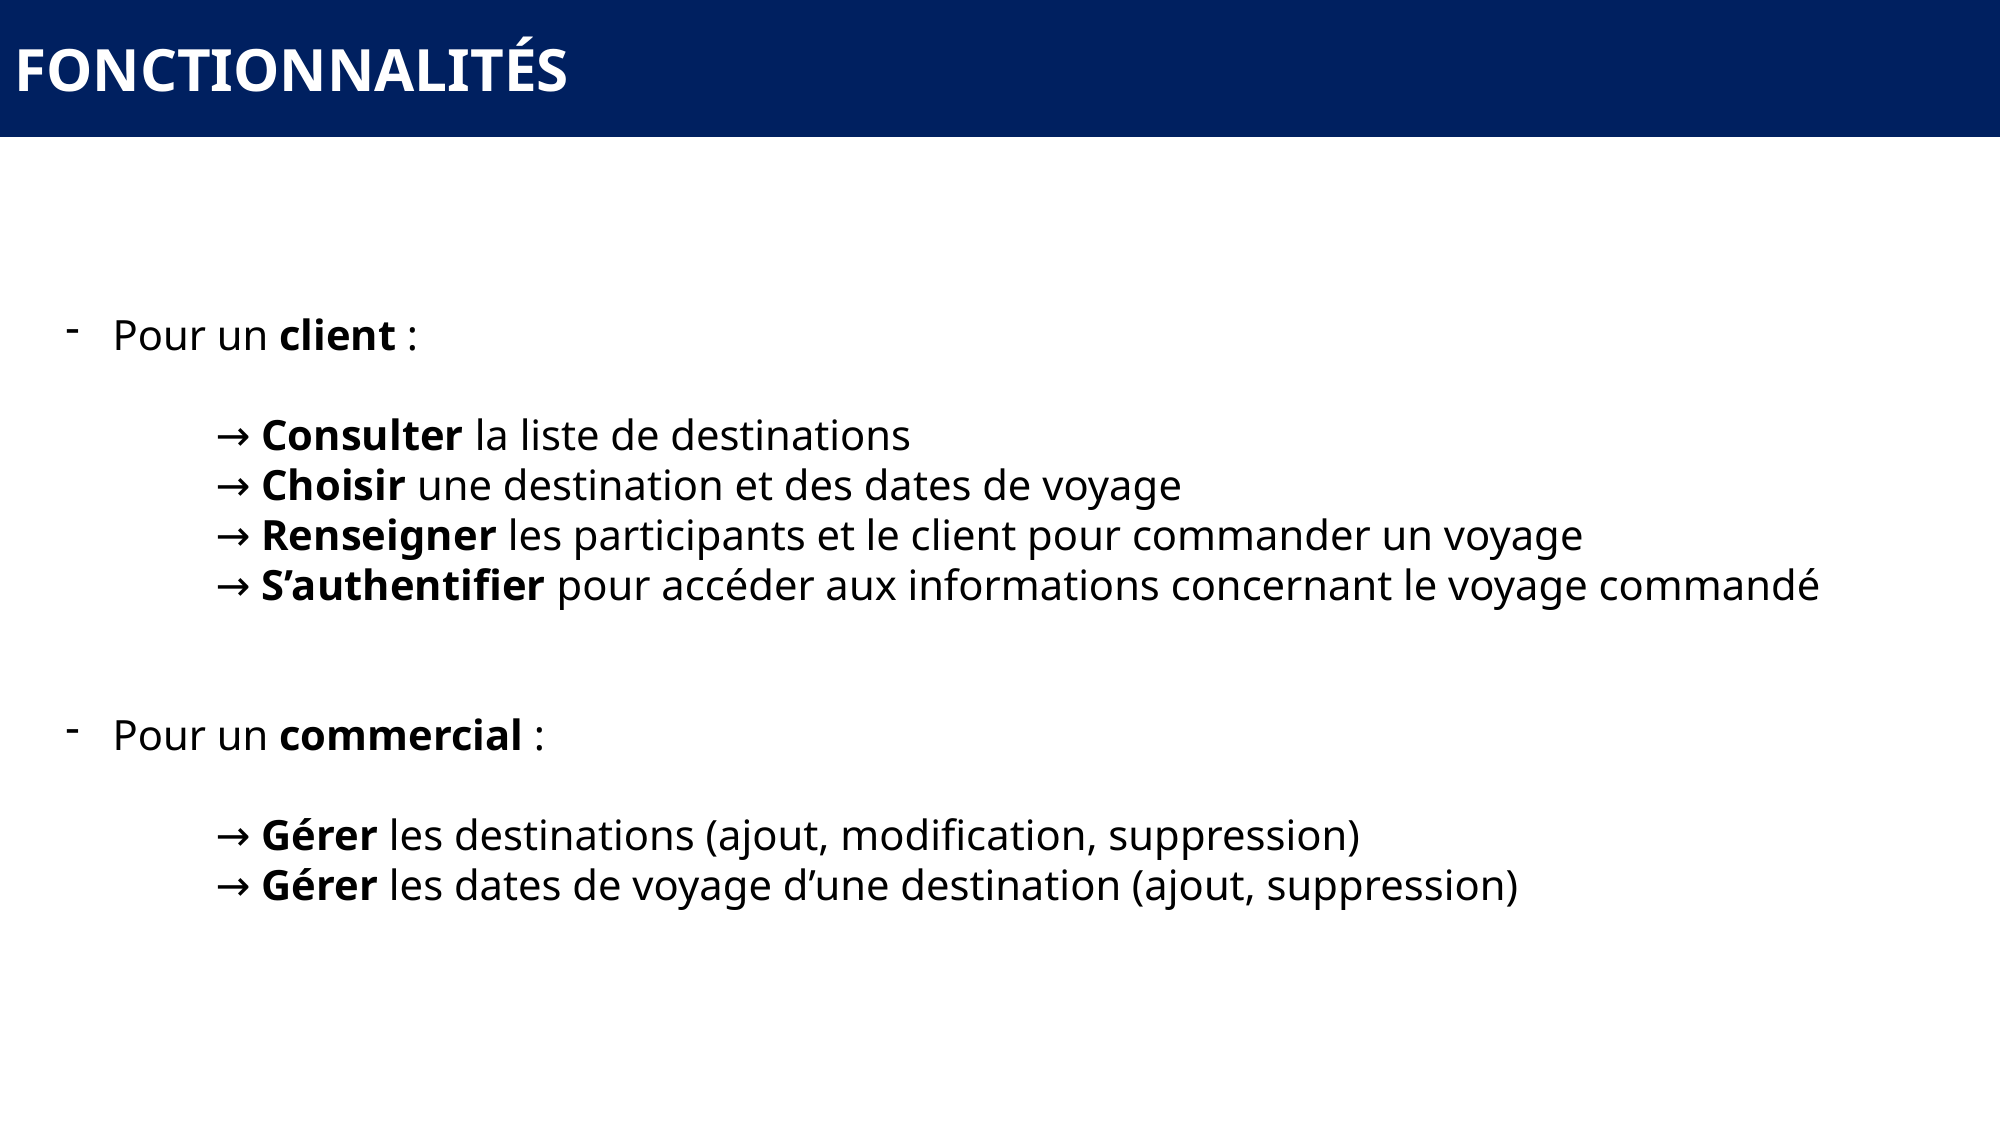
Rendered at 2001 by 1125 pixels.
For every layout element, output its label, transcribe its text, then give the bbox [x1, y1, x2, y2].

text_box [0, 0, 2000, 138]
text_box Pour un client : → Consulter la liste de destinations → Choisir une destination et des dates de voyage → Renseigner les participants et le client pour commander un voyage → S’authentifier pour accéder aux informations concernant le voyage commandé Pour un commercial : → Gérer les destinations (ajout, modification, suppression) → Gérer les dates de voyage d’une destination (ajout, suppression) [50, 301, 1949, 917]
text_box Fonctionnalités [0, 25, 584, 111]
